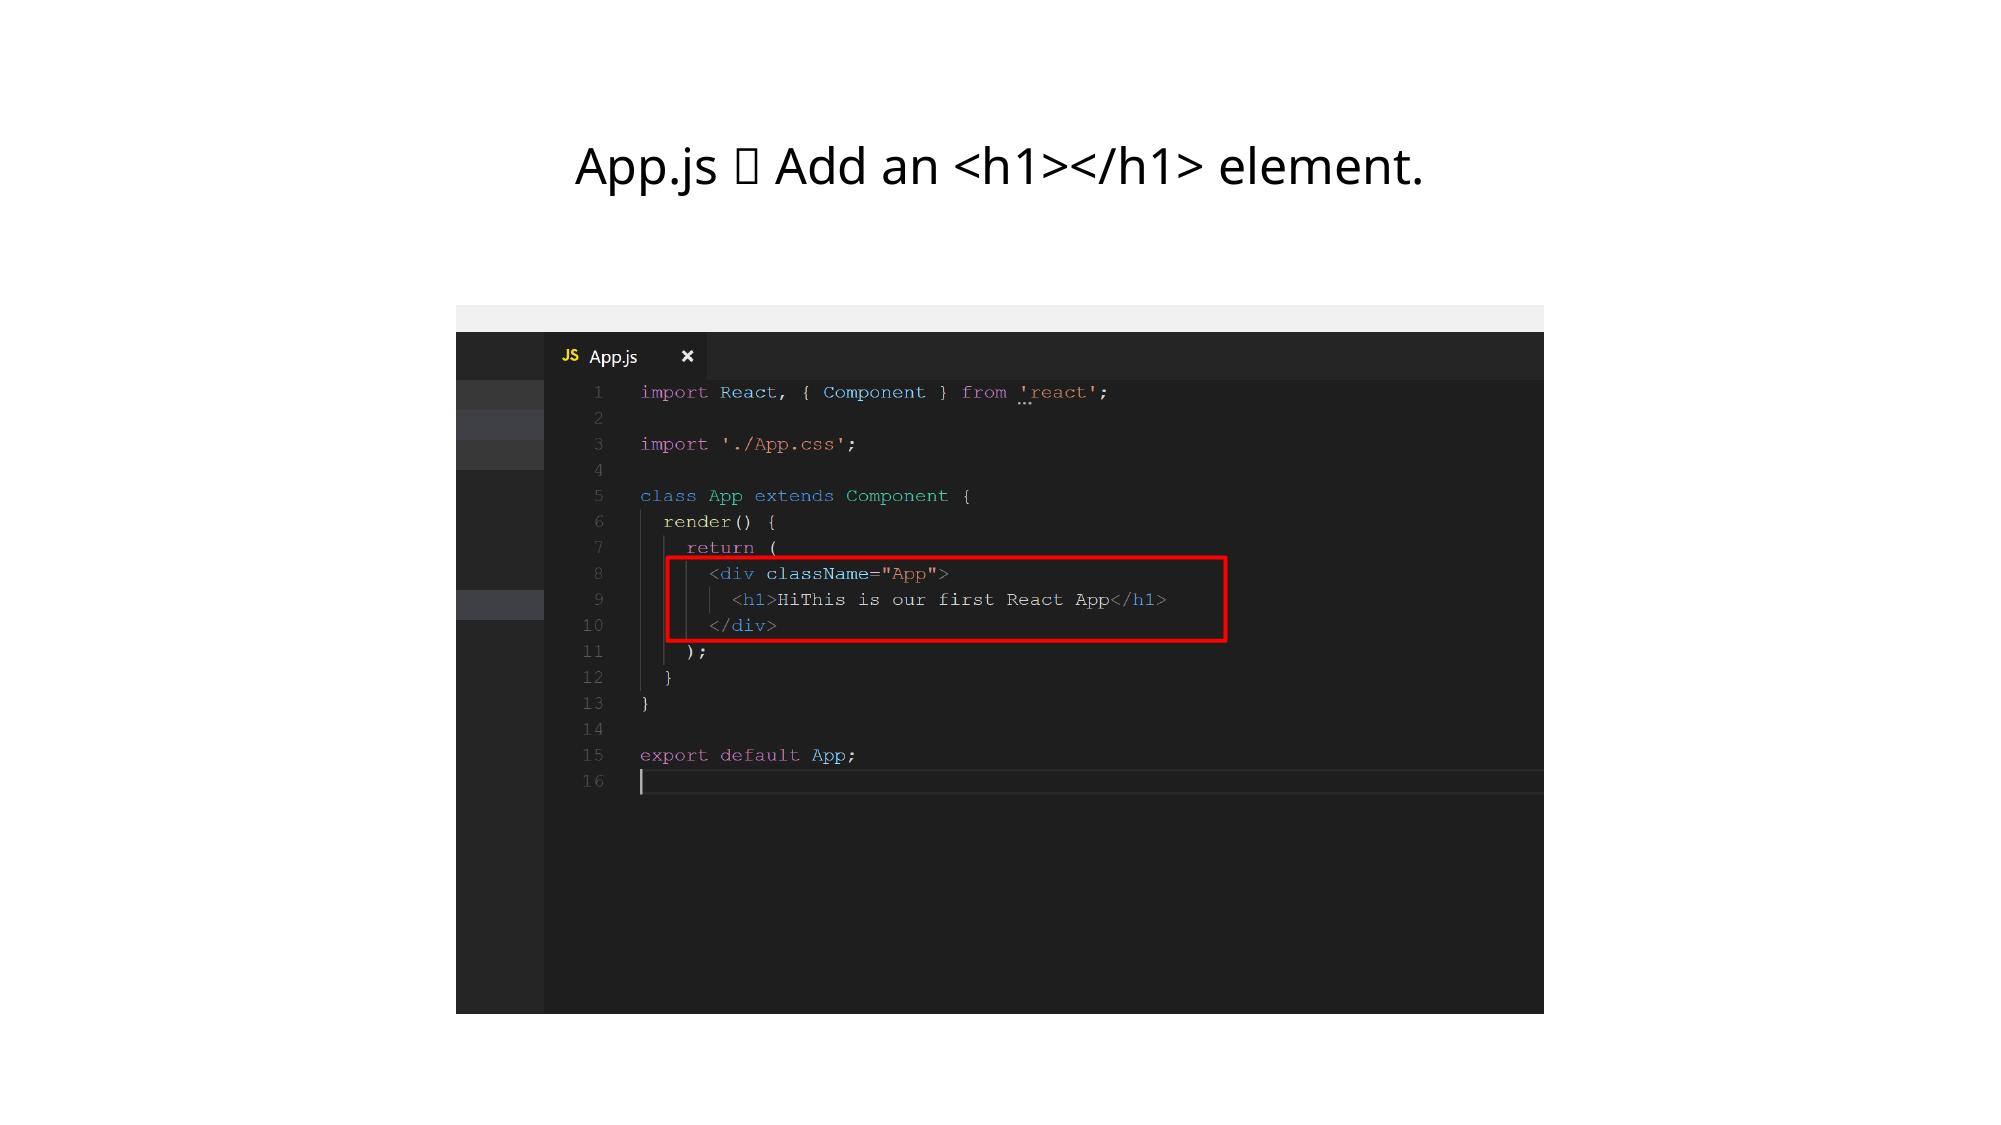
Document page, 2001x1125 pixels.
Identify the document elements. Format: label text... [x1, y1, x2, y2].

title App.js  Add an <h1></h1> element. [137, 59, 1863, 278]
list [456, 299, 1544, 1014]
